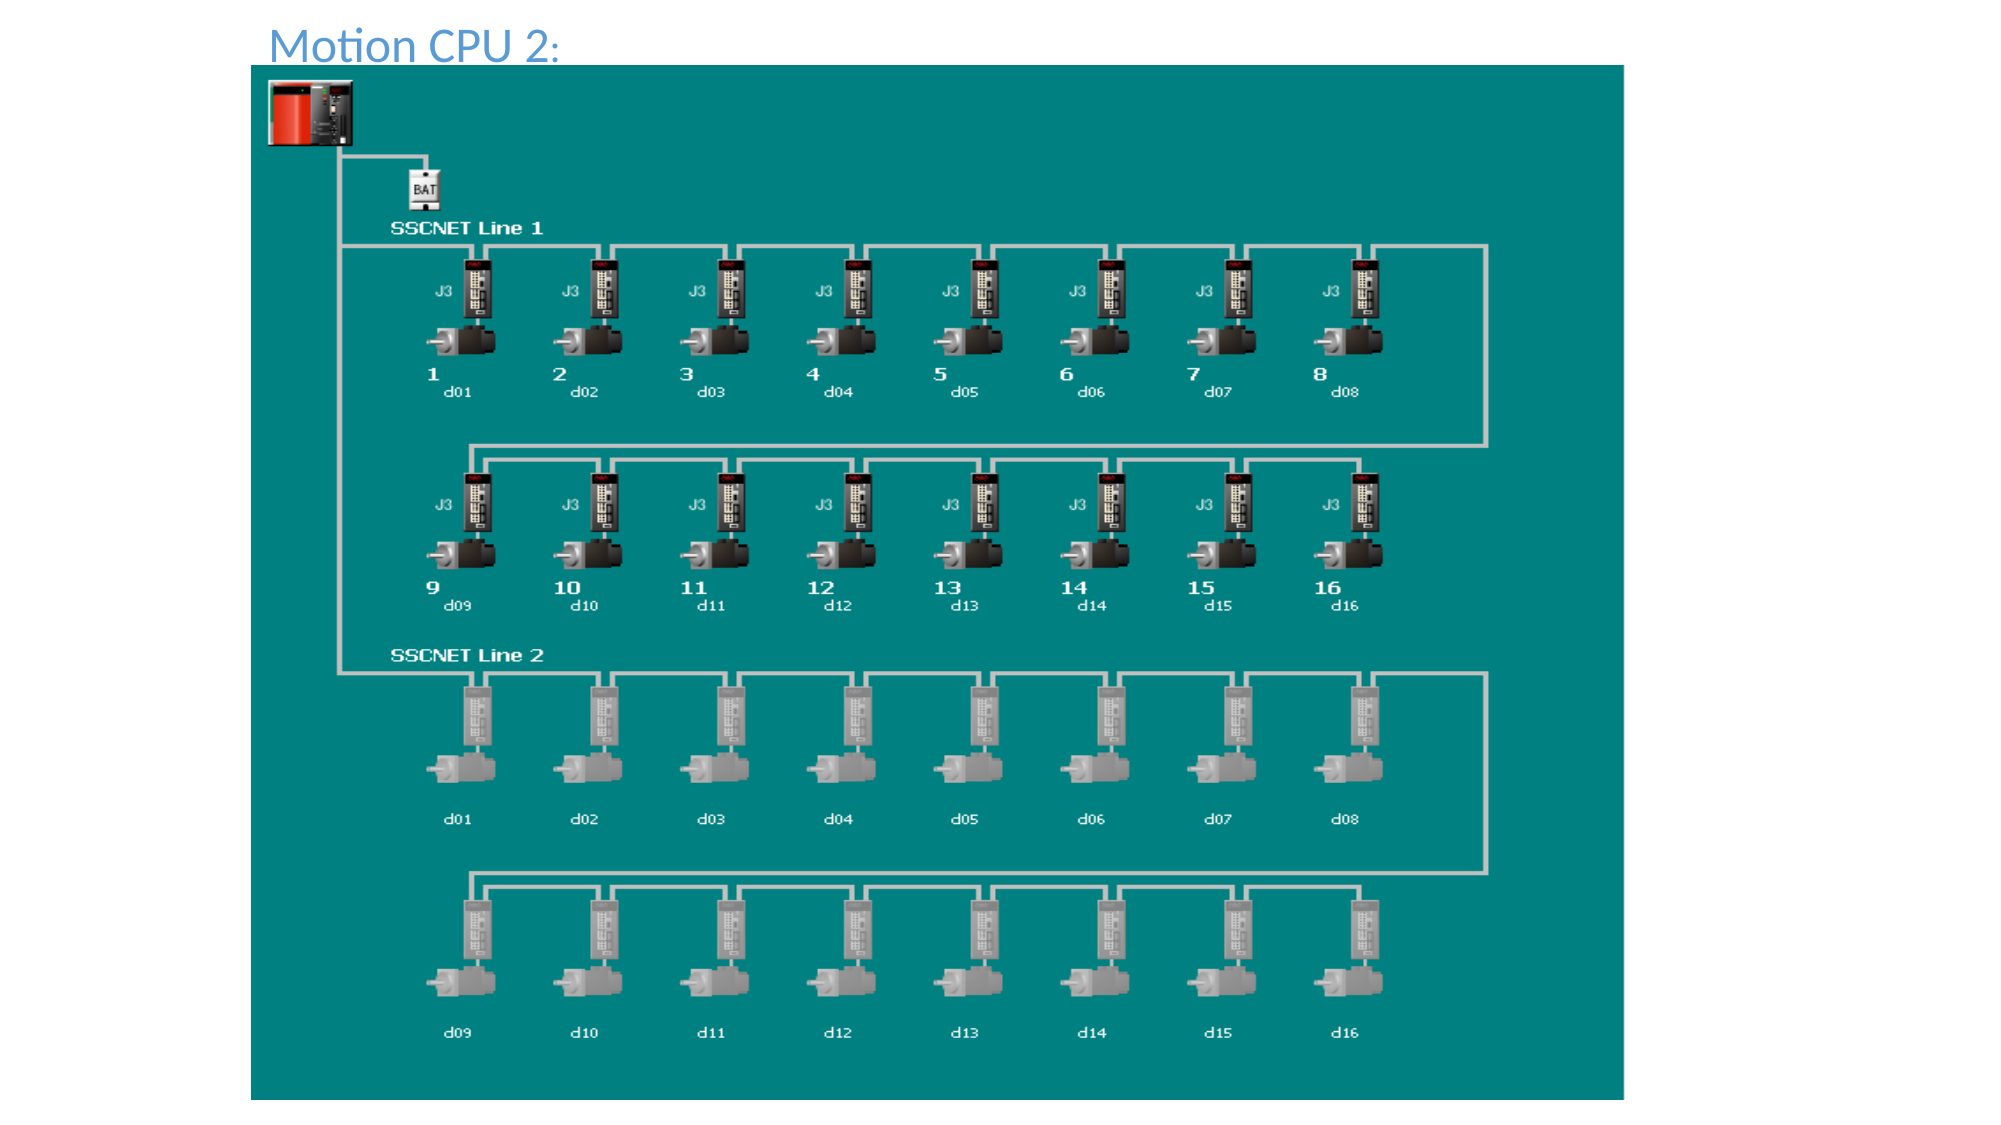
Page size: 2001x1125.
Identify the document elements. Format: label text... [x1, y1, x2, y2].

picture [251, 65, 1730, 1100]
text_box Motion CPU 2: [253, 4, 576, 65]
